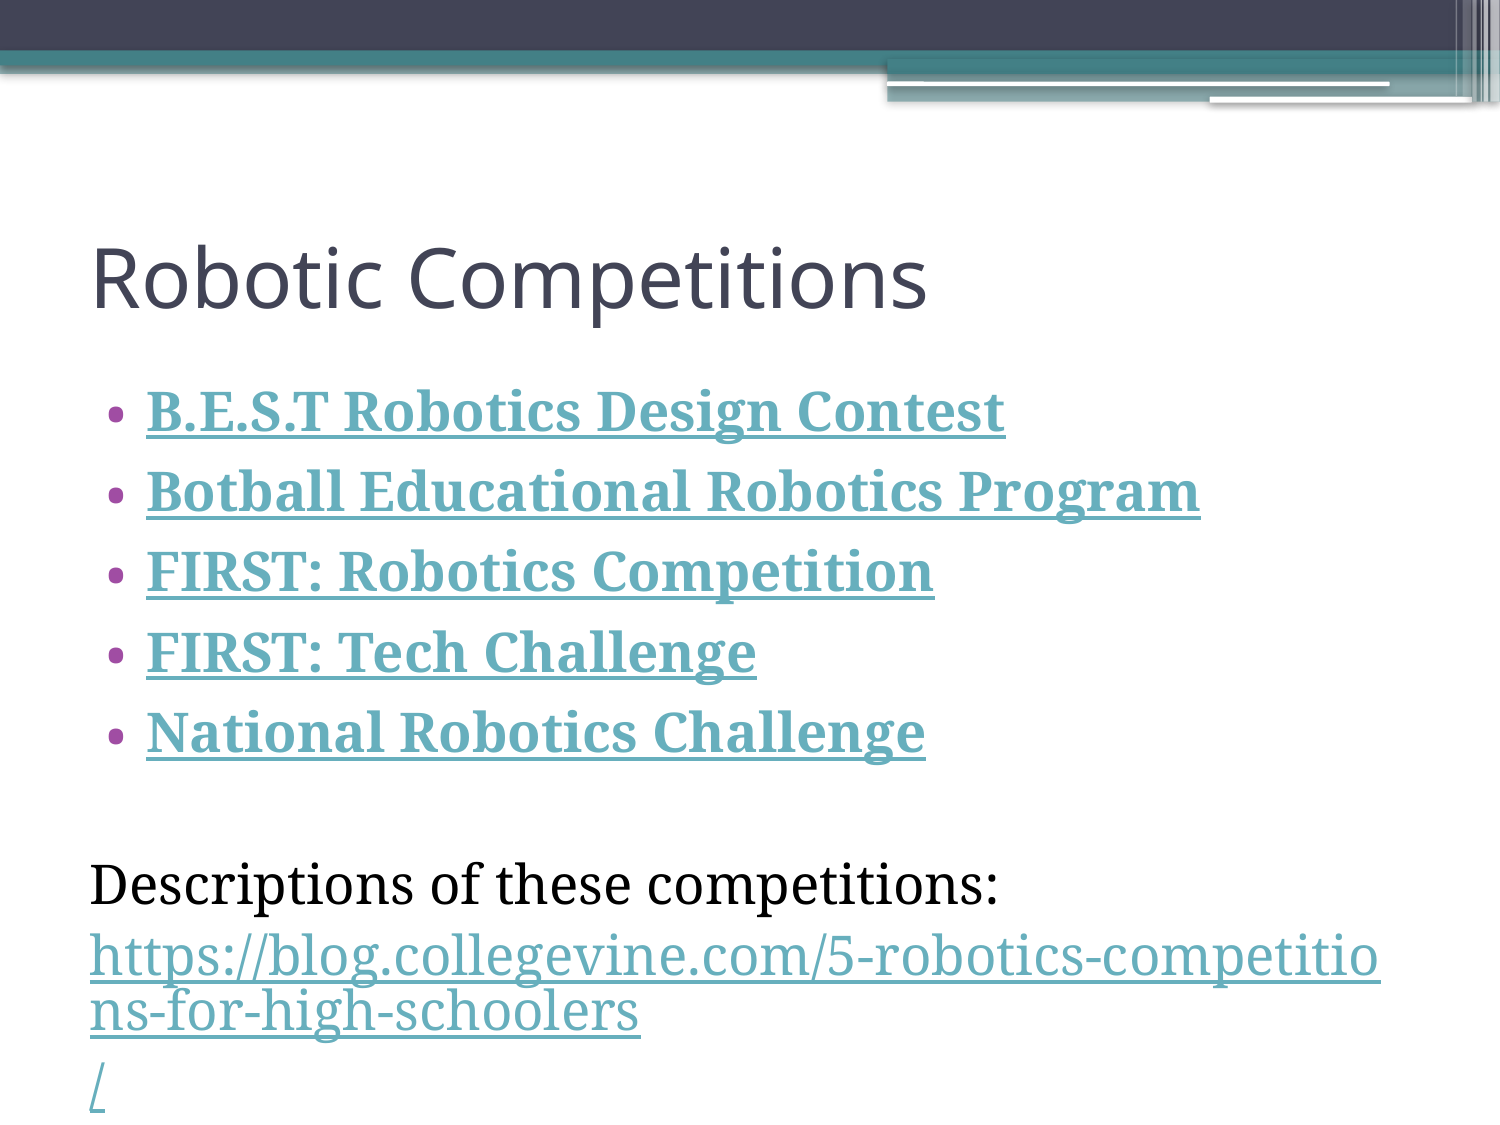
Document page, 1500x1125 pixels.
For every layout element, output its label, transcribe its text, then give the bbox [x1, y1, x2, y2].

title Robotic Competitions [75, 187, 1425, 363]
list B.E.S.T Robotics Design Contest Botball Educational Robotics Program FIRST: Robotics Competition FIRST: Tech Challenge National Robotics Challenge Descriptions of these competitions: https://blog.collegevine.com/5-robotics-competitions-for-high-schoolers/ [75, 368, 1425, 1079]
